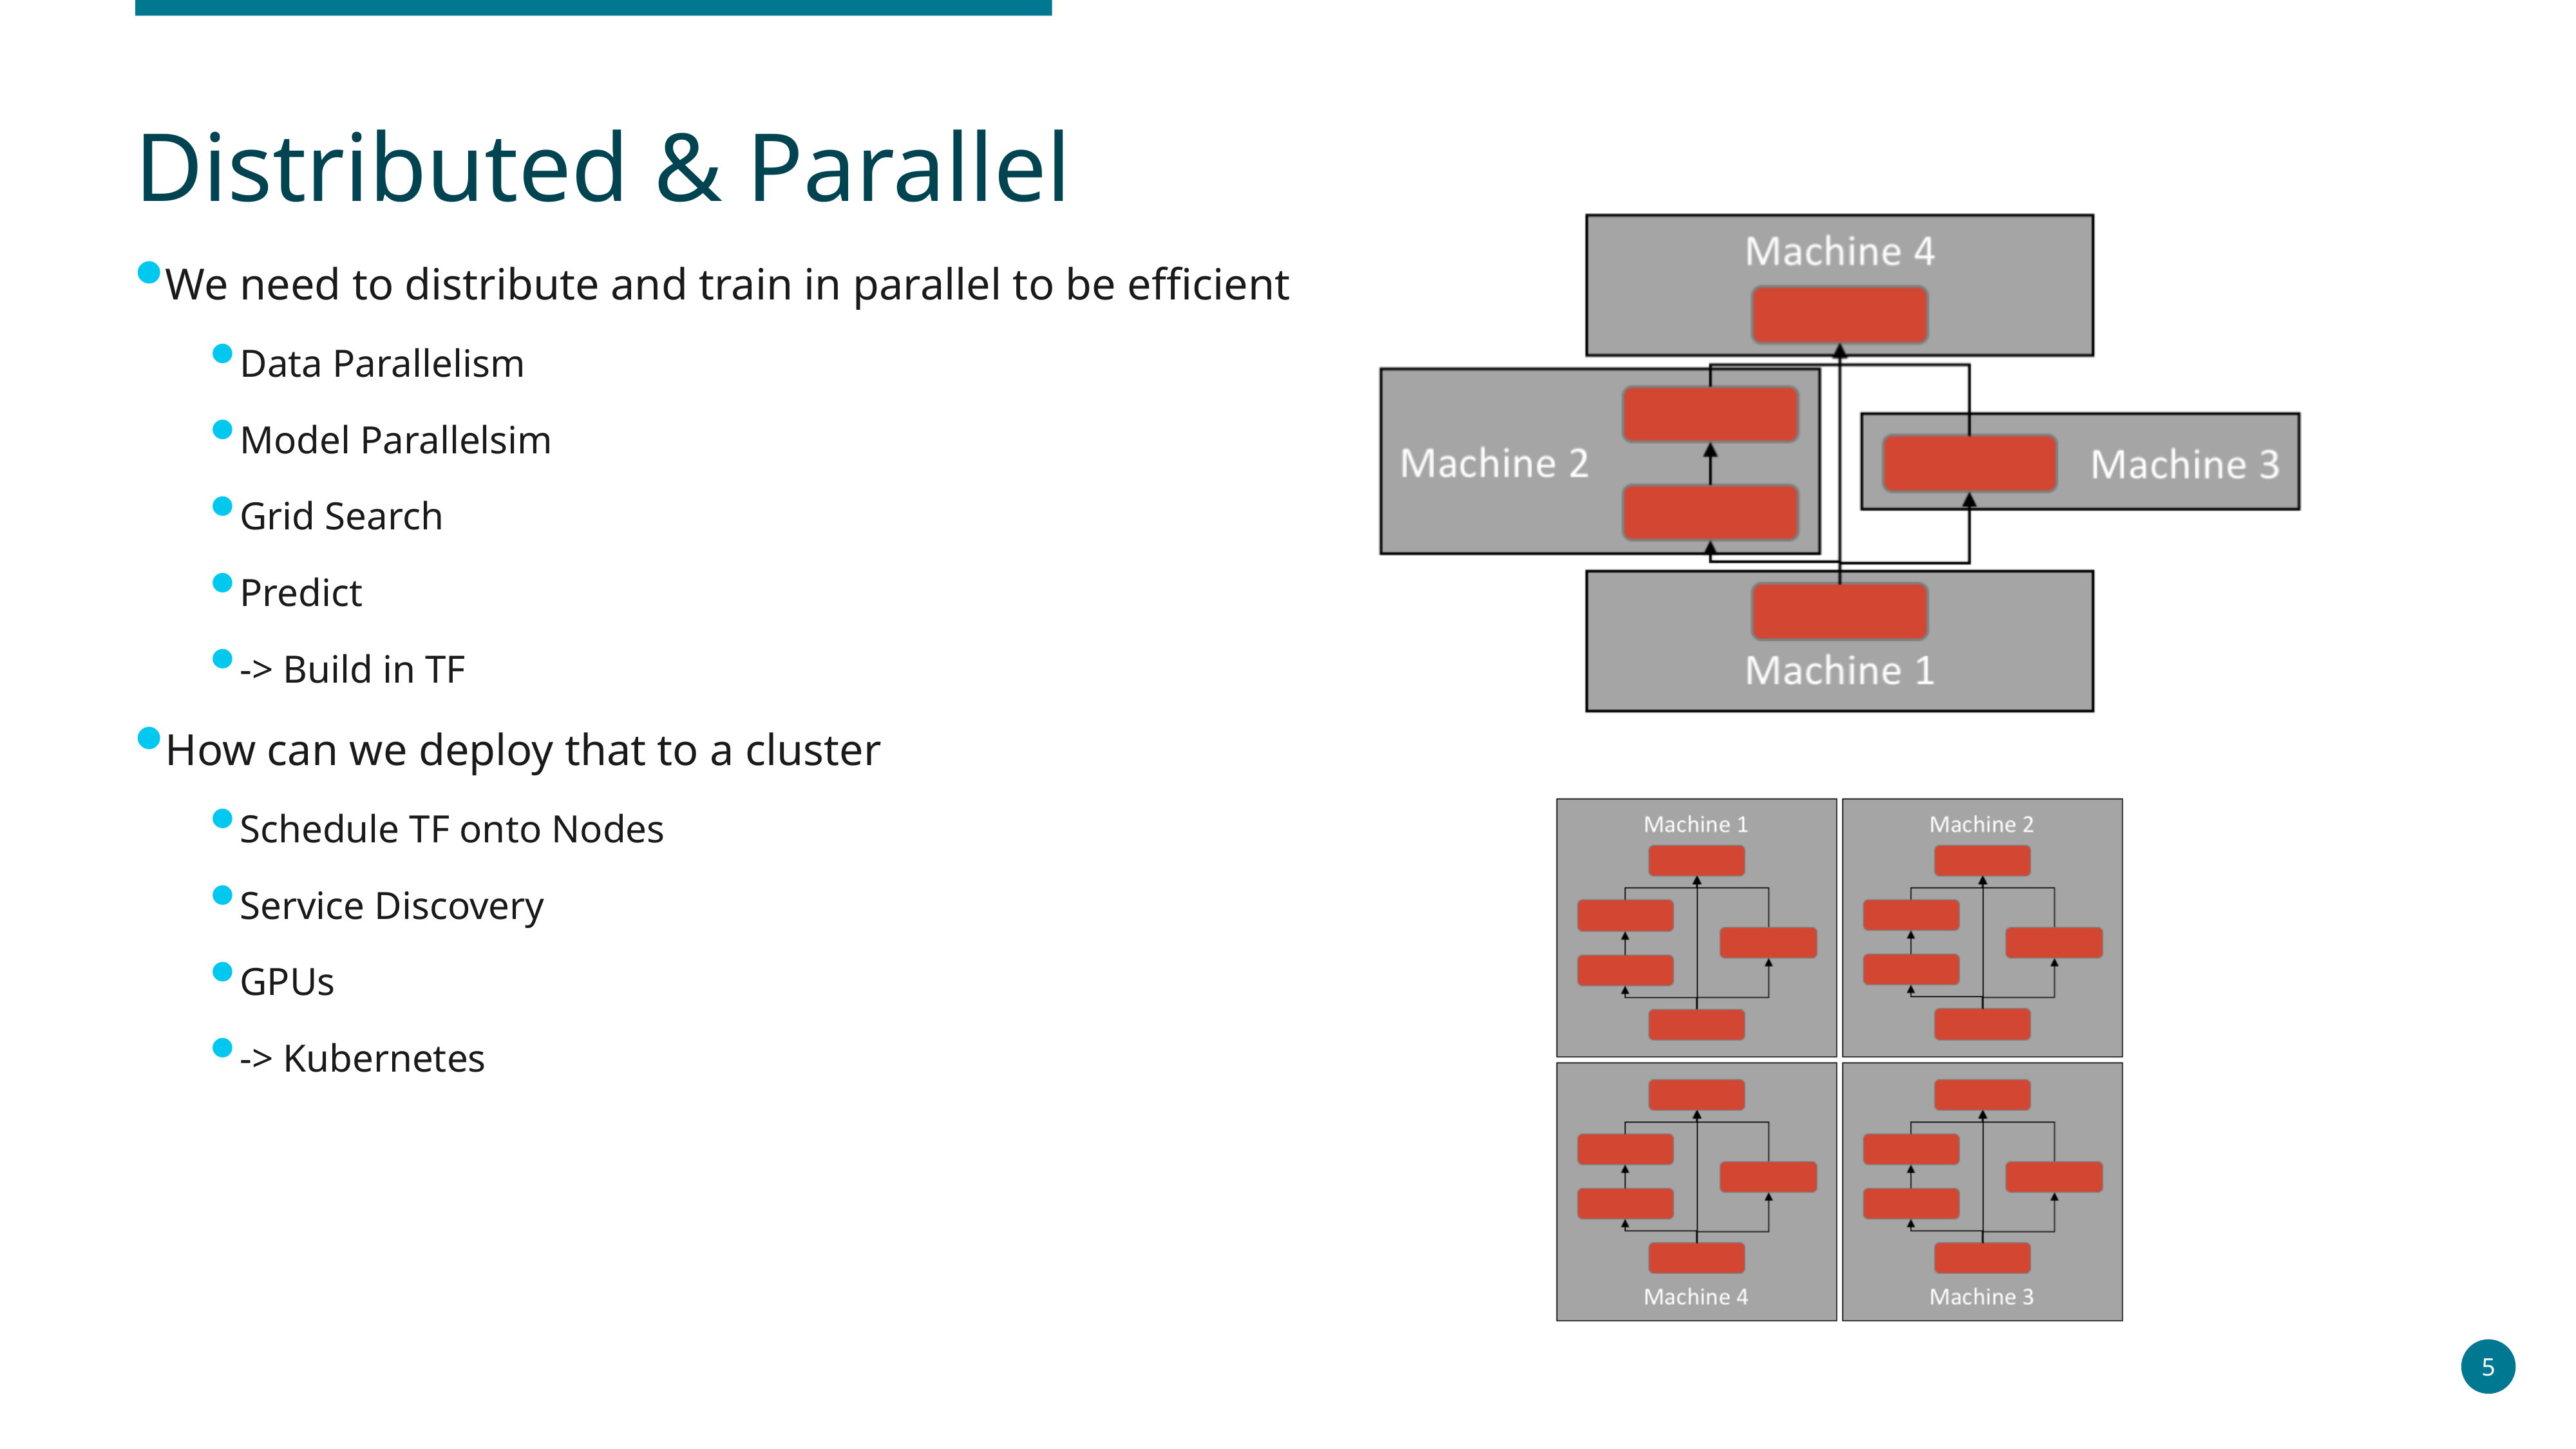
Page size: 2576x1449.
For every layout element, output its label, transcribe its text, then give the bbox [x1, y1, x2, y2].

list We need to distribute and train in parallel to be efficient Data Parallelism Model Parallelsim Grid Search Predict -> Build in TF How can we deploy that to a cluster Schedule TF onto Nodes Service Discovery GPUs -> Kubernetes [134, 251, 2442, 1286]
title Distributed & Parallel [134, 107, 2442, 223]
picture [1554, 796, 2125, 1323]
slide_number 5 [2480, 1351, 2497, 1382]
picture [1375, 211, 2304, 717]
